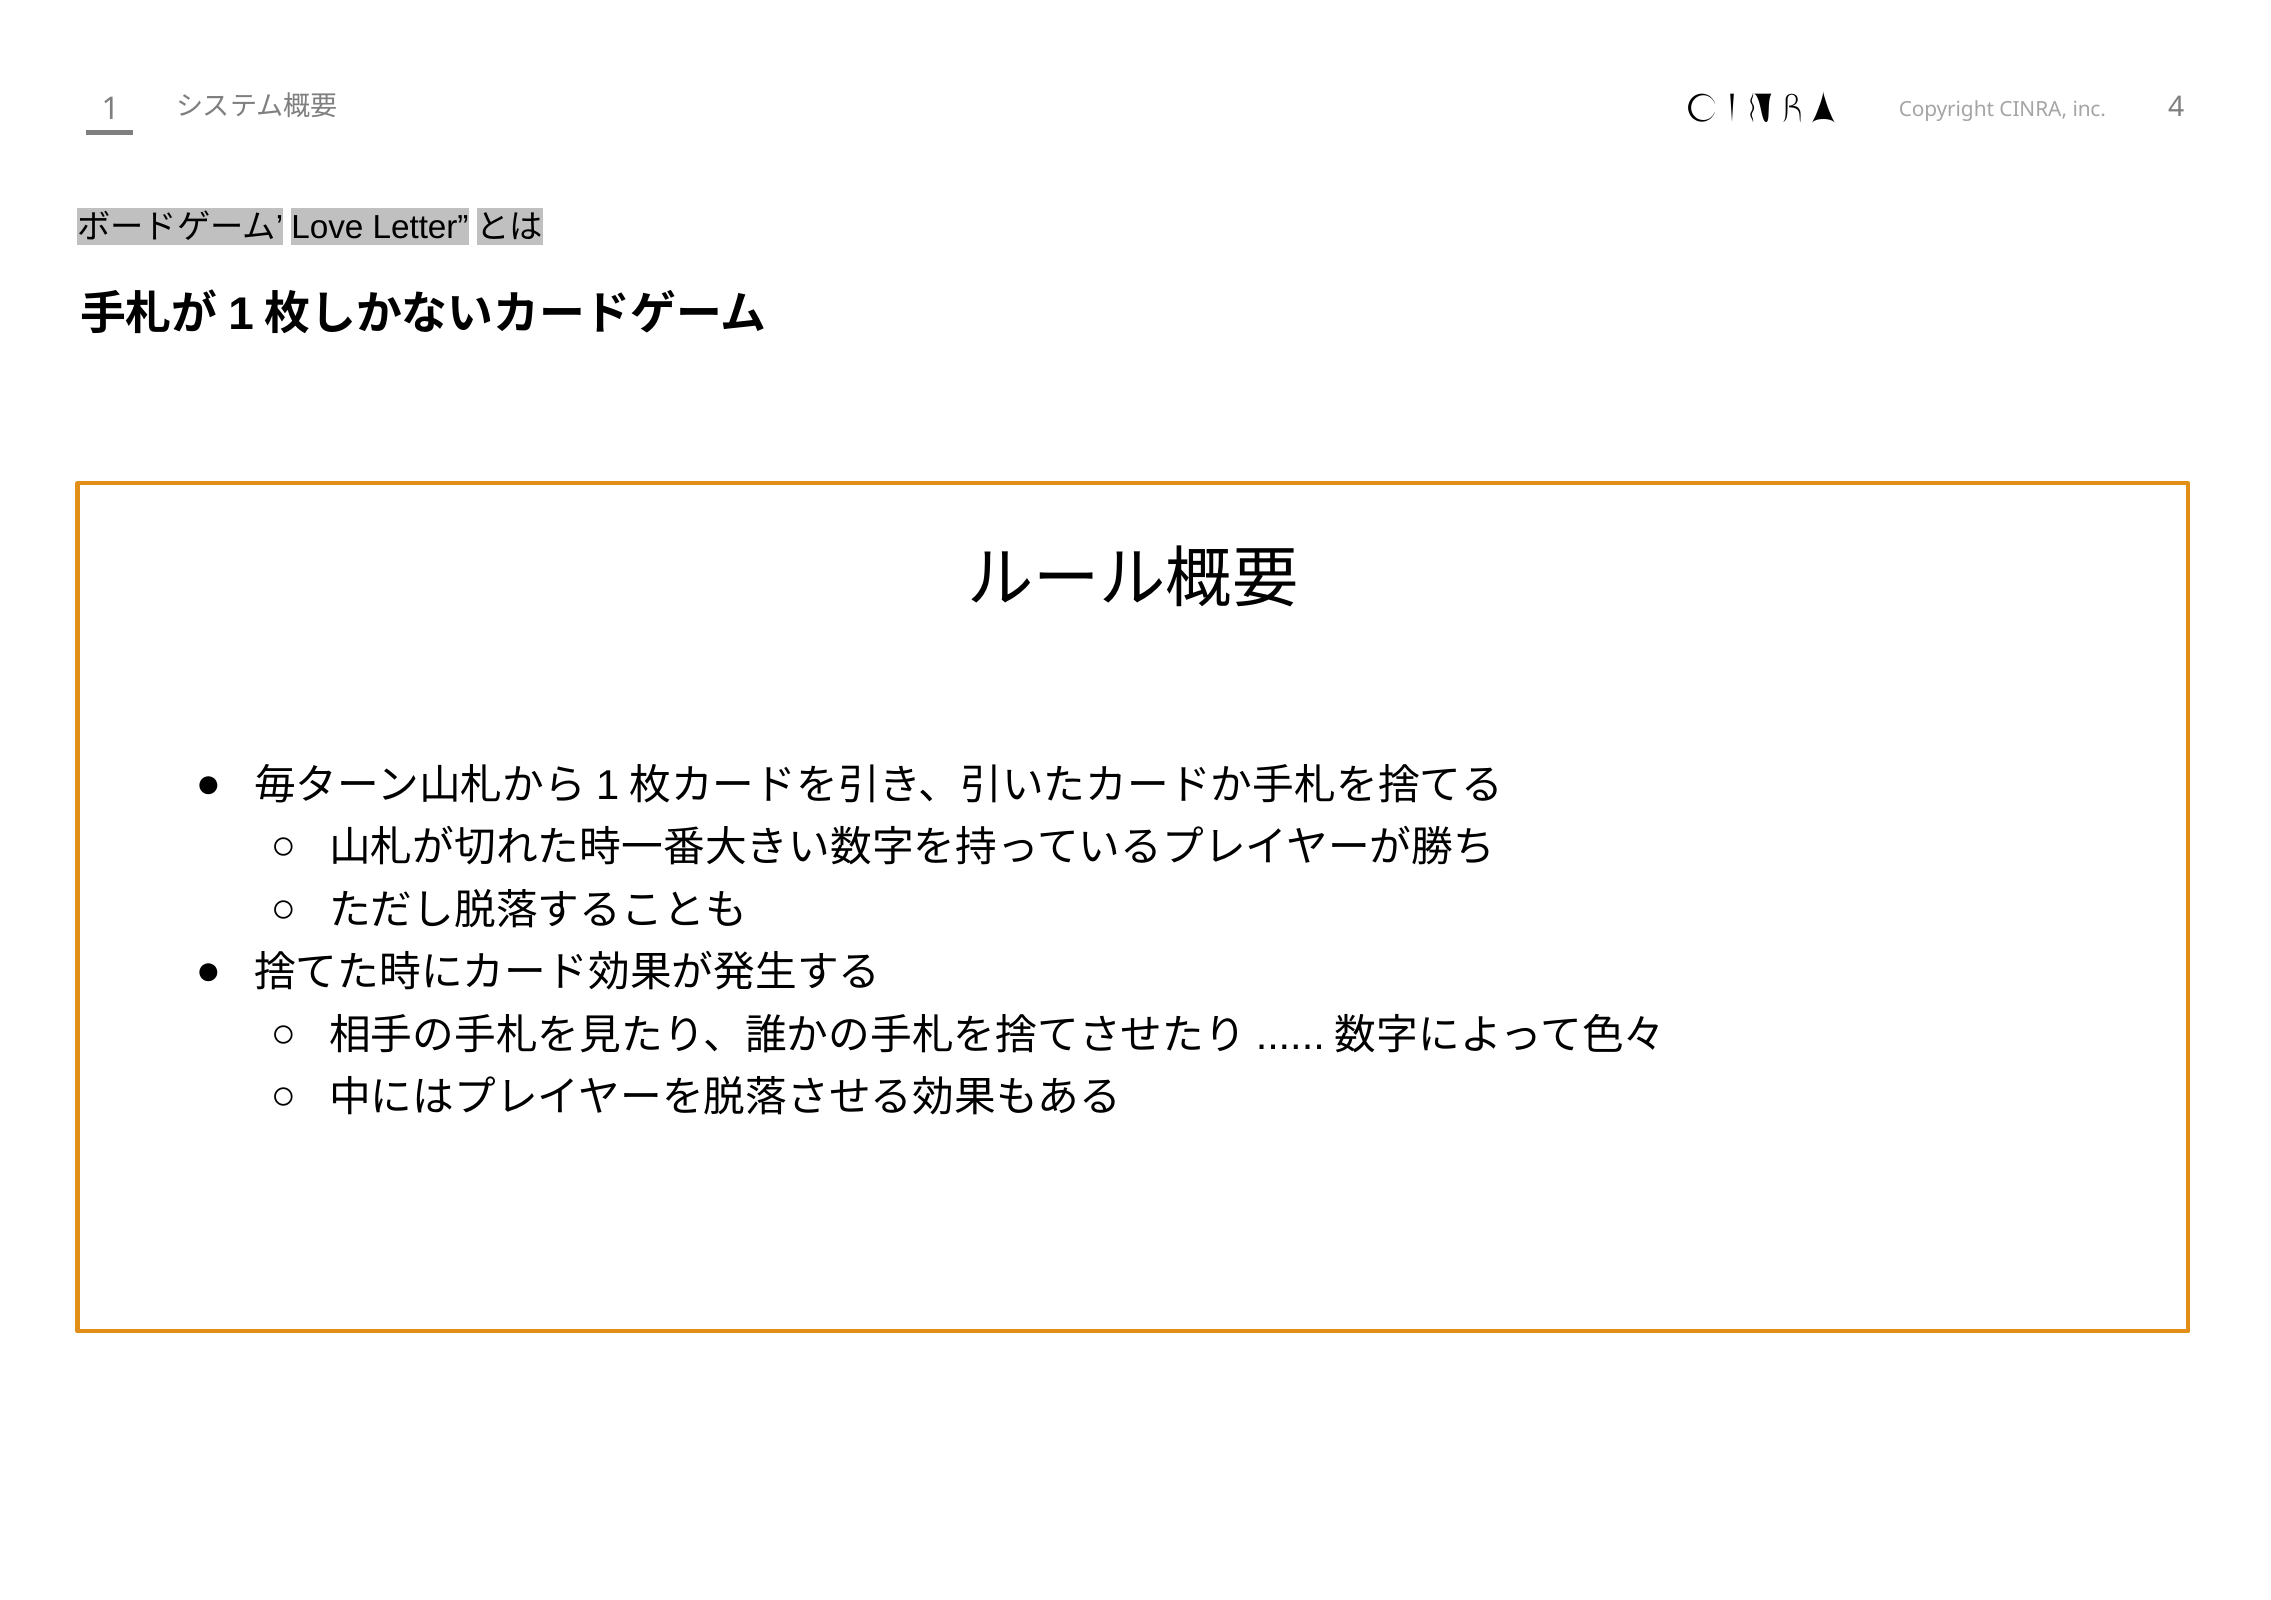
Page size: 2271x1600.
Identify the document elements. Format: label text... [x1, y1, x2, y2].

slide_number 4 [2121, 83, 2232, 132]
picture [1688, 91, 1835, 123]
text_box [77, 483, 2188, 1332]
text_box 手札が1枚しかないカードゲーム [57, 258, 2188, 358]
text_box 毎ターン山札から1枚カードを引き、引いたカードか手札を捨てる 山札が切れた時一番大きい数字を持っているプレイヤーが勝ち ただし脱落することも 捨てた時にカード効果が発生する 相手の手札を見たり、誰かの手札を捨てさせたり......数字によって色々 中にはプレイヤーを脱落させる効果もある [164, 730, 2200, 1215]
list 1 [57, 84, 165, 148]
text_box ルール概要 [318, 519, 1947, 630]
text_box ボードゲーム’Love Letter”とは [69, 193, 857, 257]
list システム概要 [168, 85, 1354, 149]
